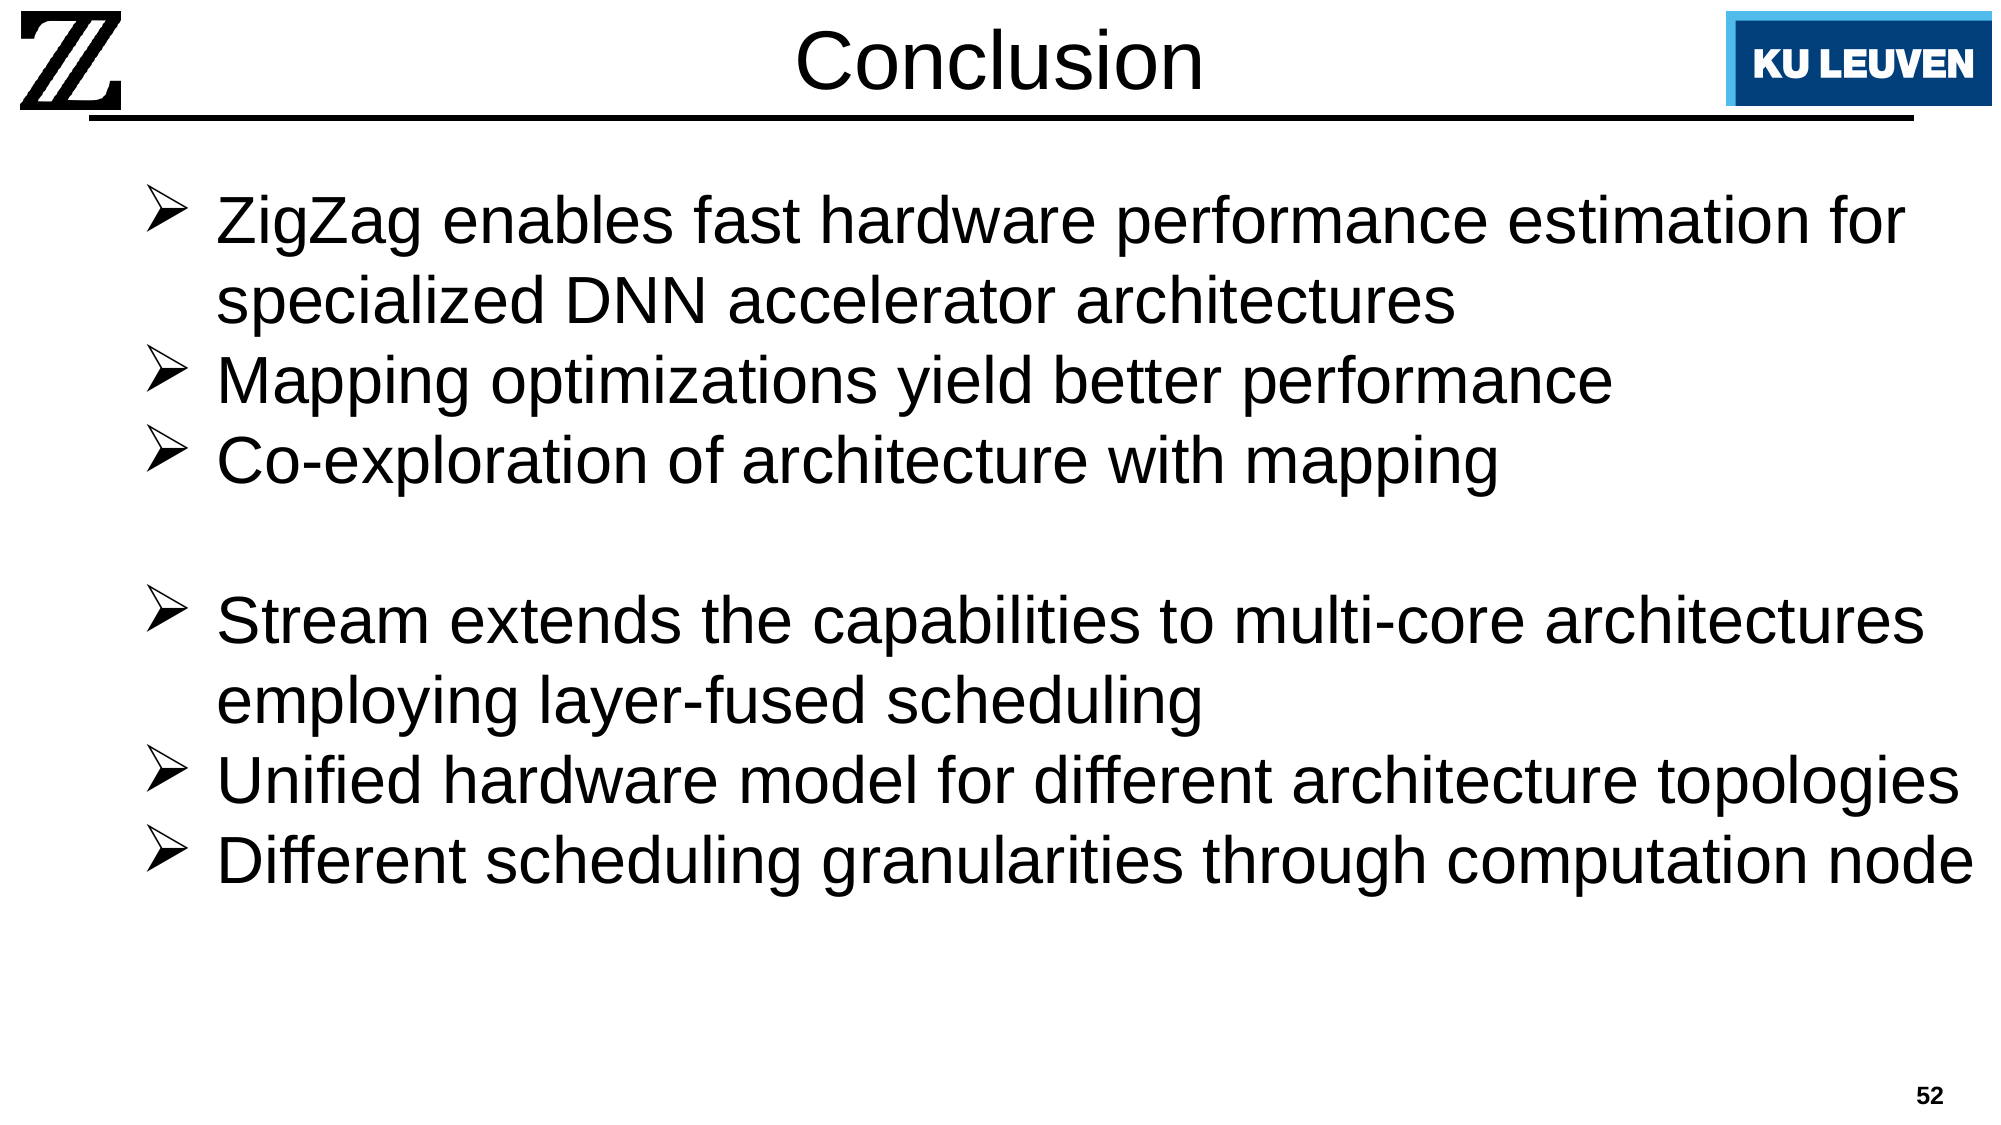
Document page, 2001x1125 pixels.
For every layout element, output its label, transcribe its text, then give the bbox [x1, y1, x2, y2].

picture [20, 9, 121, 110]
picture [1863, 11, 1992, 106]
text_box ZigZag enables fast hardware performance estimation for specialized DNN accelerator architectures Mapping optimizations yield better performance Co-exploration of architecture with mapping Stream extends the capabilities to multi-core architectures employing layer-fused scheduling Unified hardware model for different architecture topologies Different scheduling granularities through computation node [126, 169, 2000, 984]
title Conclusion [137, 6, 1863, 118]
